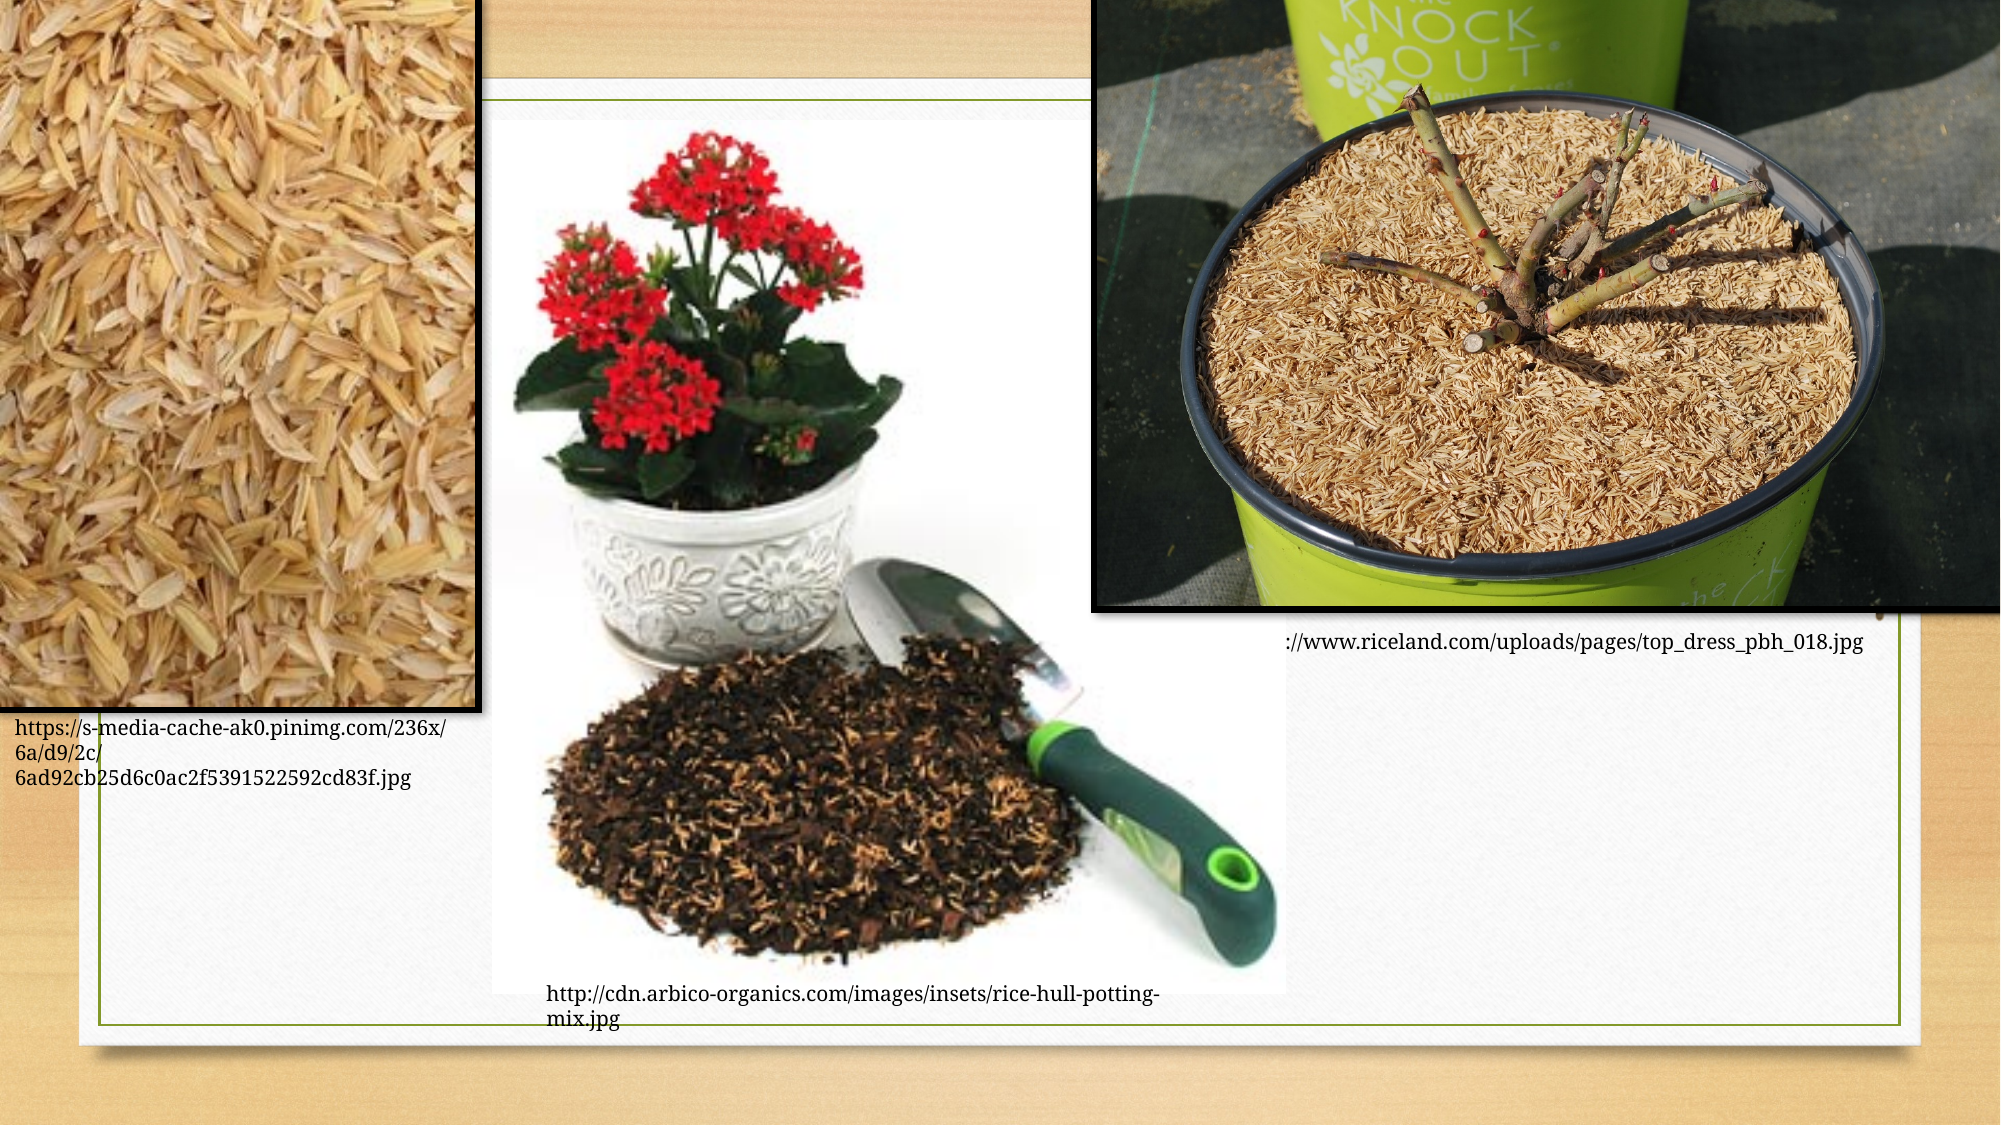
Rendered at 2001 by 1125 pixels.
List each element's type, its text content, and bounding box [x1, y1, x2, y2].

text_box http://cdn.arbico-organics.com/images/insets/rice-hull-potting-mix.jpg [531, 994, 1190, 1038]
picture [482, 0, 1091, 99]
picture [0, 0, 476, 708]
picture [0, 0, 2001, 1125]
text_box https://s-media-cache-ak0.pinimg.com/236x/6a/d9/2c/6ad92cb25d6c0ac2f5391522592cd83f.jpg [0, 708, 476, 797]
text_box http://www.riceland.com/uploads/pages/top_dress_pbh_018.jpg [1287, 622, 1879, 661]
